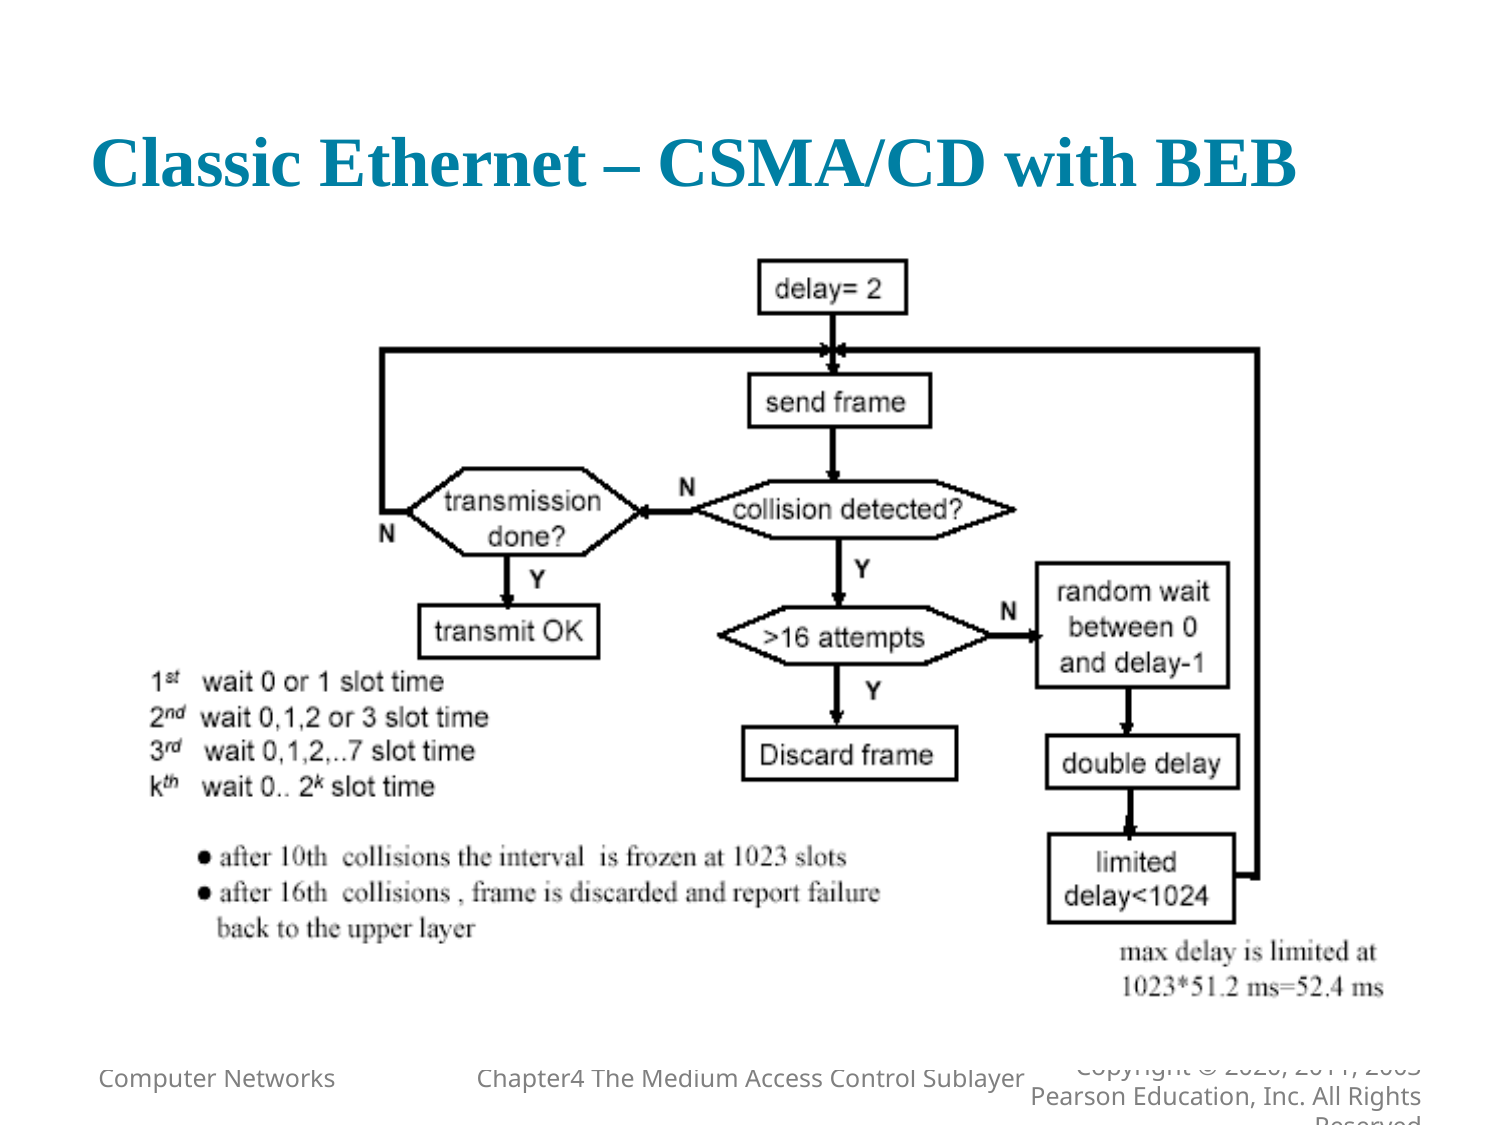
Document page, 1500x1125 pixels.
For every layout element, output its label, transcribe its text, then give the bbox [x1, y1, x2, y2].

picture [104, 213, 1474, 1070]
title Classic Ethernet – CSMA/CD with BEB [75, 35, 1425, 216]
